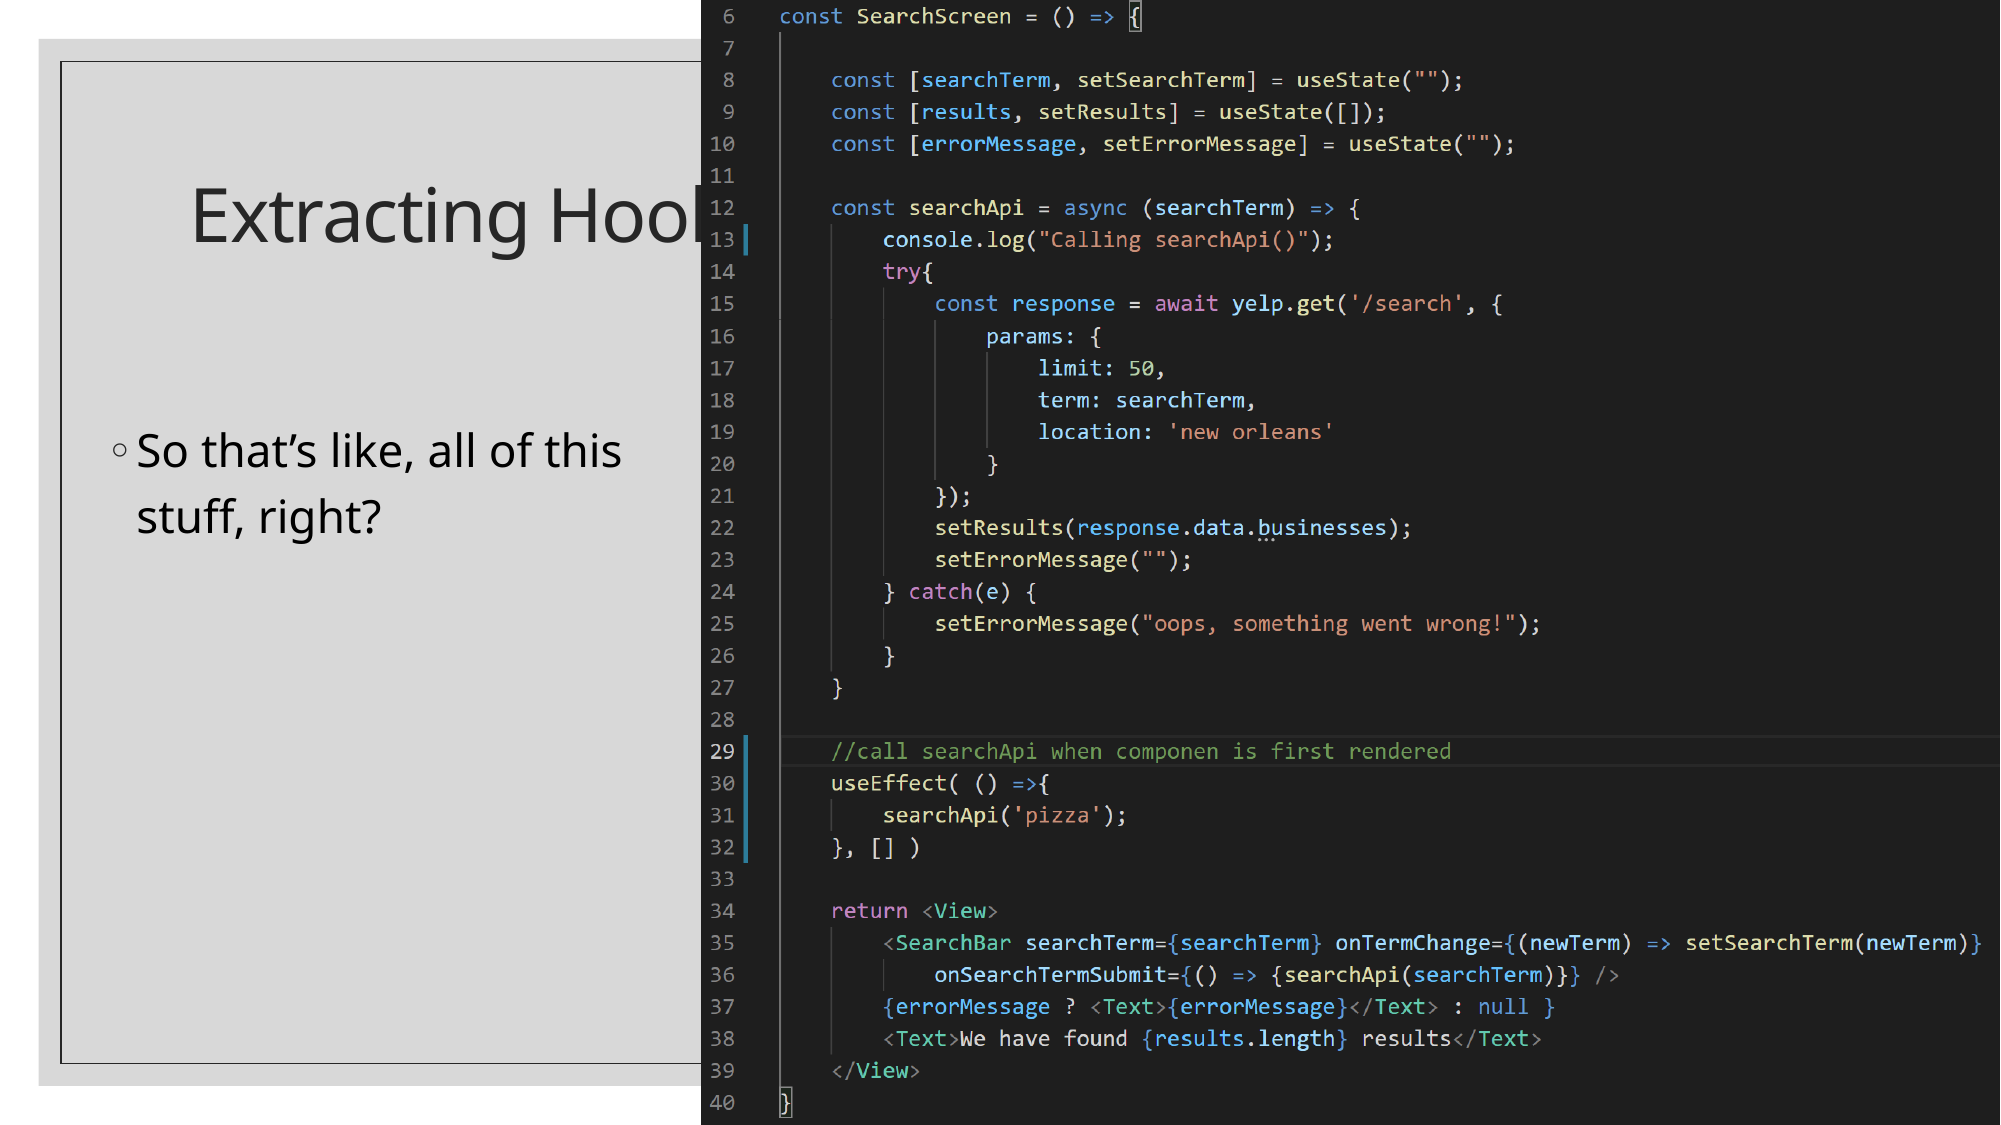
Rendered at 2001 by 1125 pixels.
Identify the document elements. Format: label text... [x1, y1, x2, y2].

list So that’s like, all of this stuff, right? [91, 403, 695, 1035]
title Extracting Hook Logic [174, 105, 695, 331]
picture [701, 0, 2000, 1125]
